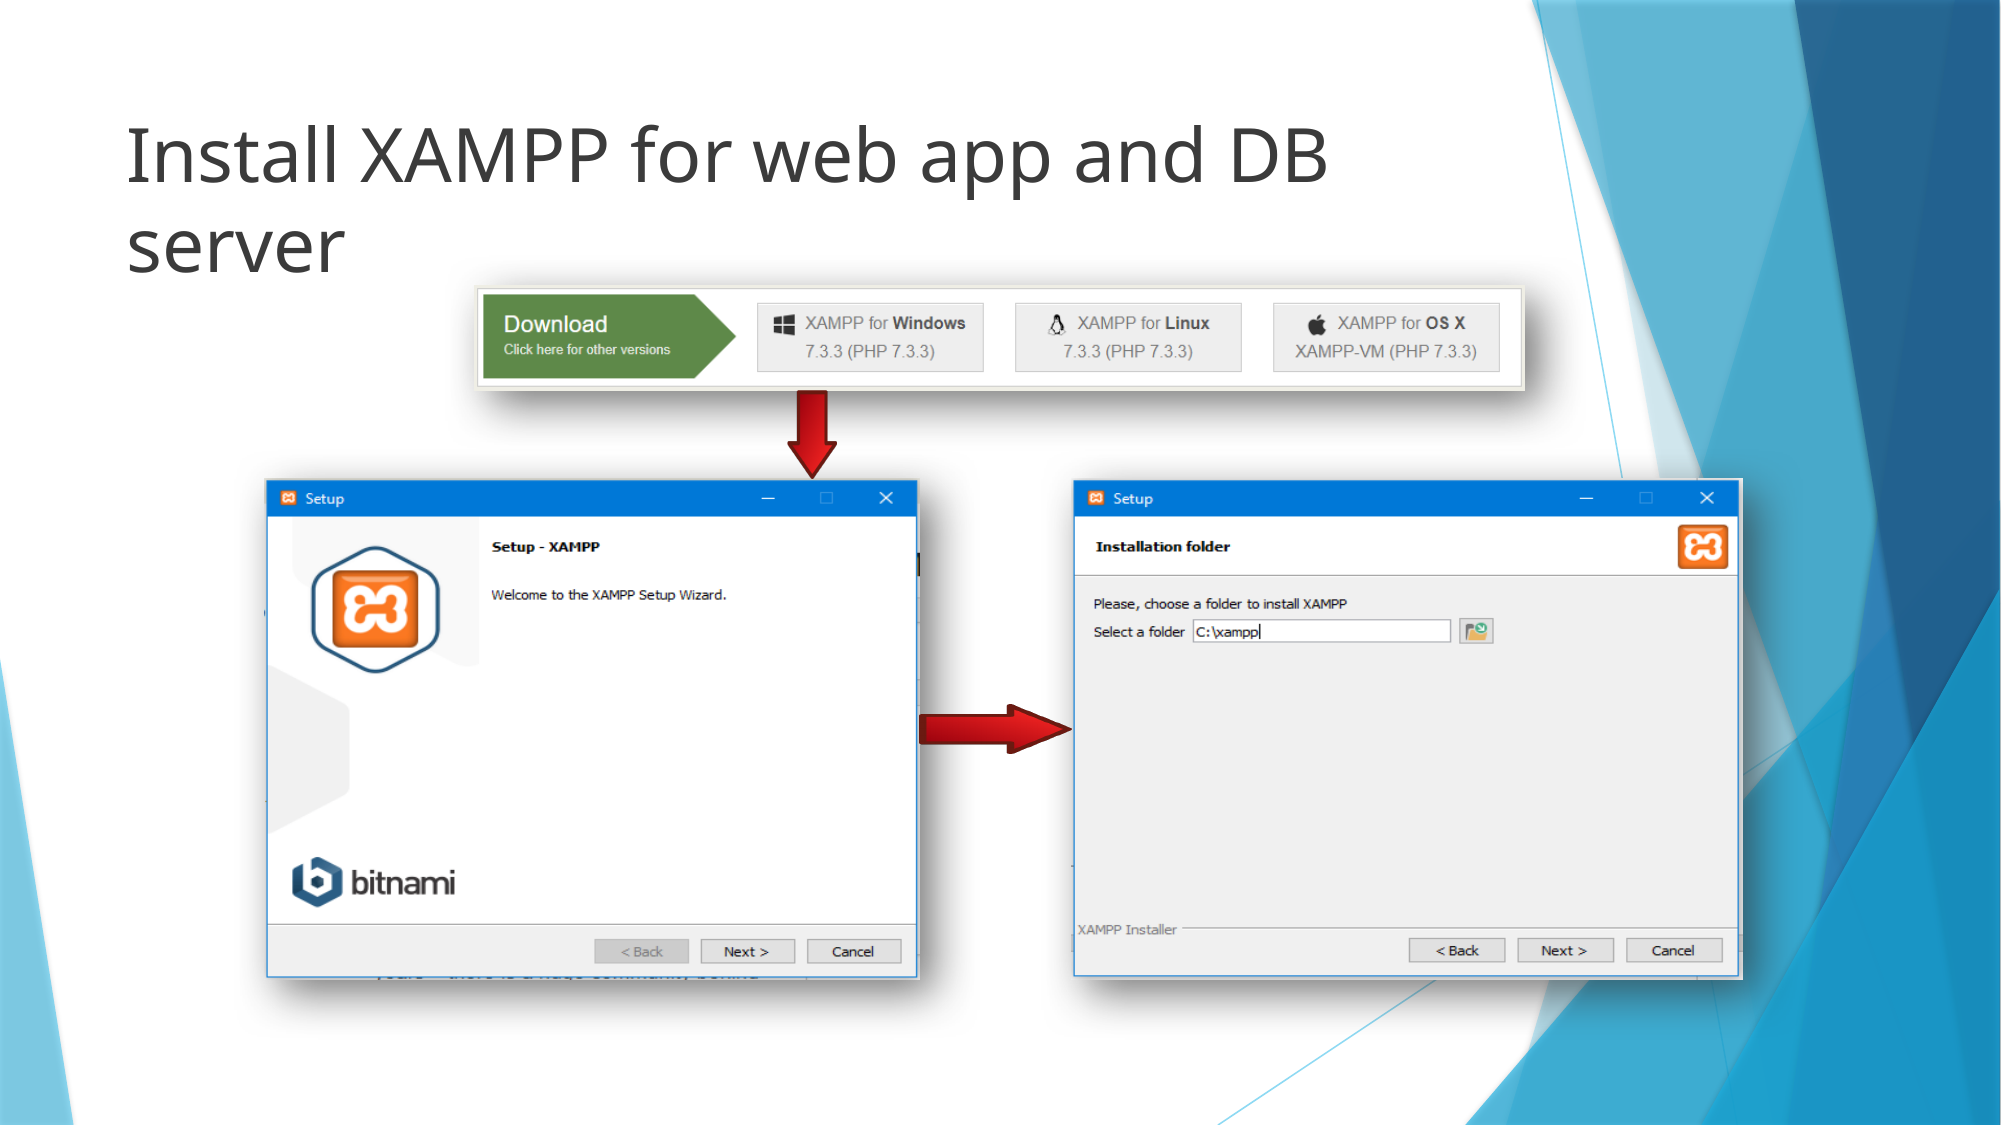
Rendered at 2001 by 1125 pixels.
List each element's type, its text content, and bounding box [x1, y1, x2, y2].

picture [263, 284, 1743, 980]
title Install XAMPP for web app and DB server [111, 99, 1522, 317]
